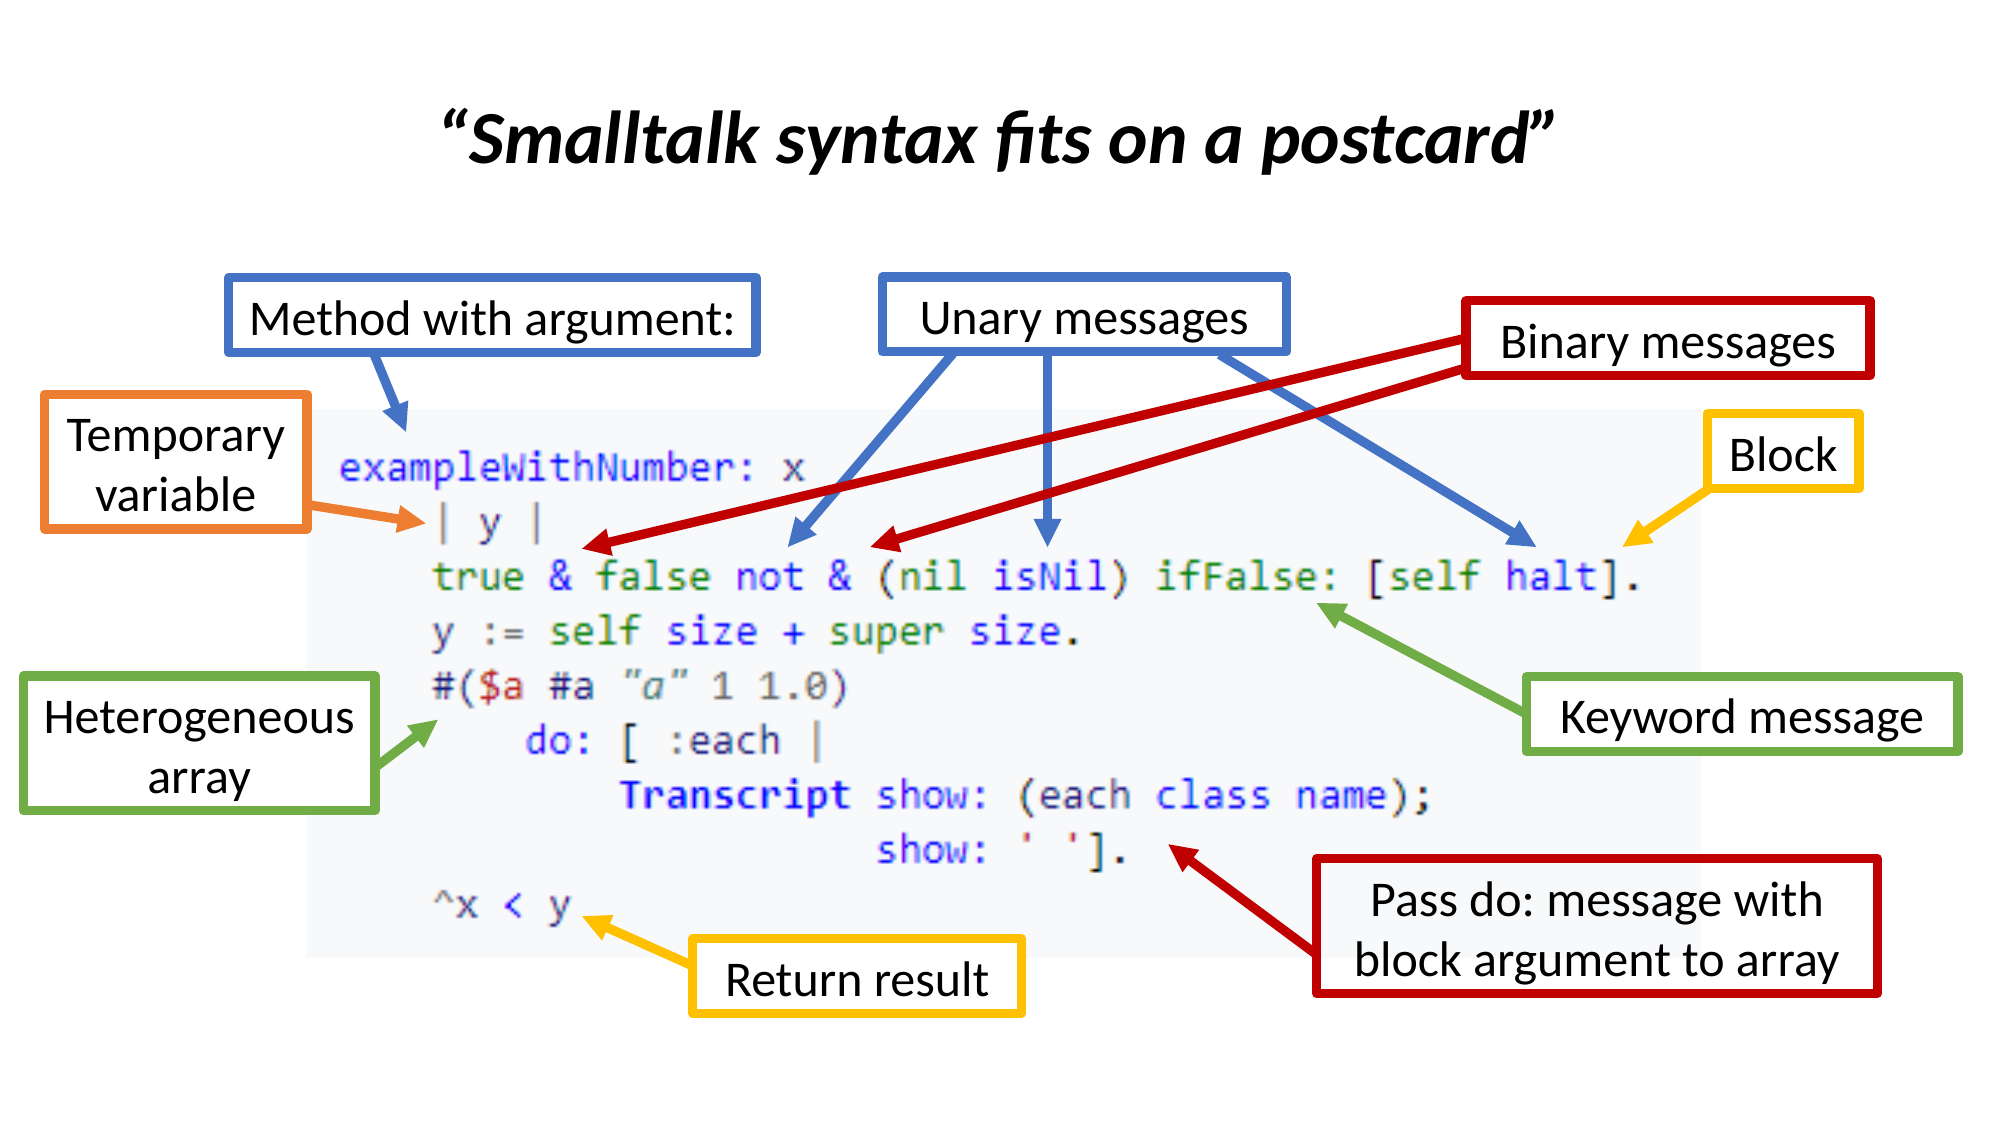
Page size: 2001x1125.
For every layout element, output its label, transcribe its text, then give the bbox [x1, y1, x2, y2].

text_box “Smalltalk syntax fits on a postcard” [421, 80, 1579, 186]
text_box Return result [692, 958, 1022, 1014]
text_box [1168, 844, 1317, 955]
text_box Keyword message [1702, 676, 1959, 752]
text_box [374, 719, 438, 769]
text_box Temporary variable [44, 394, 307, 530]
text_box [582, 338, 1467, 549]
text_box Block [1707, 413, 1859, 489]
picture [306, 409, 1702, 958]
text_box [1316, 602, 1527, 715]
text_box Binary messages [1466, 300, 1871, 376]
text_box Method with argument: [228, 277, 756, 353]
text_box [582, 916, 693, 966]
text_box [1467, 354, 1537, 547]
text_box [306, 504, 426, 524]
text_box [1622, 489, 1709, 547]
text_box Unary messages [882, 276, 1287, 338]
text_box Heterogeneous array [23, 676, 306, 811]
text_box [870, 367, 1467, 547]
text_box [374, 354, 407, 432]
text_box Pass do: message with block argument to array [1316, 858, 1878, 994]
